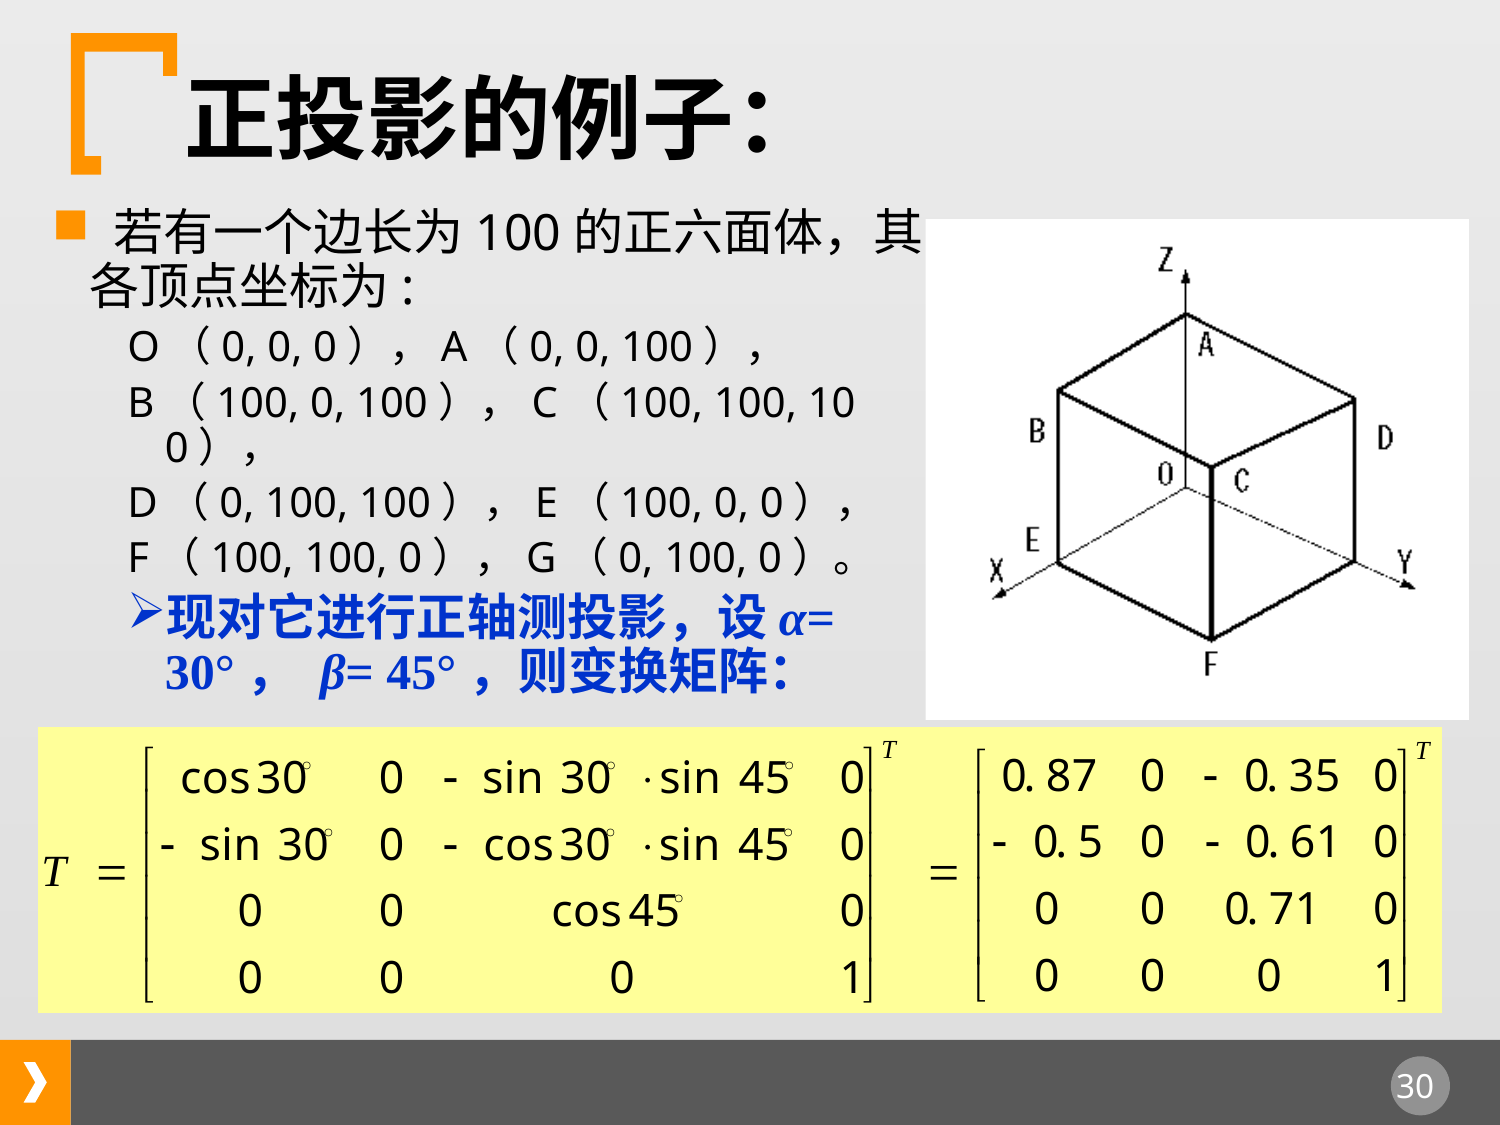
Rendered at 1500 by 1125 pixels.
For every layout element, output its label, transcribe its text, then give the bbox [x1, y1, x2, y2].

list 若有一个边长为100的正六面体，其各顶点坐标为: O（0, 0, 0），A（0, 0, 100）， B（100, 0, 100），C（100, 100, 100）， D（0, 100, 100），E（100, 0, 0）， F（100, 100, 0），G（0, 100, 0）。 现对它进行正轴测投影，设α= 30°， β= 45°，则变换矩阵： [37, 200, 970, 726]
title 正投影的例子： [169, 66, 1425, 177]
picture [925, 219, 1469, 720]
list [37, 726, 1442, 1013]
